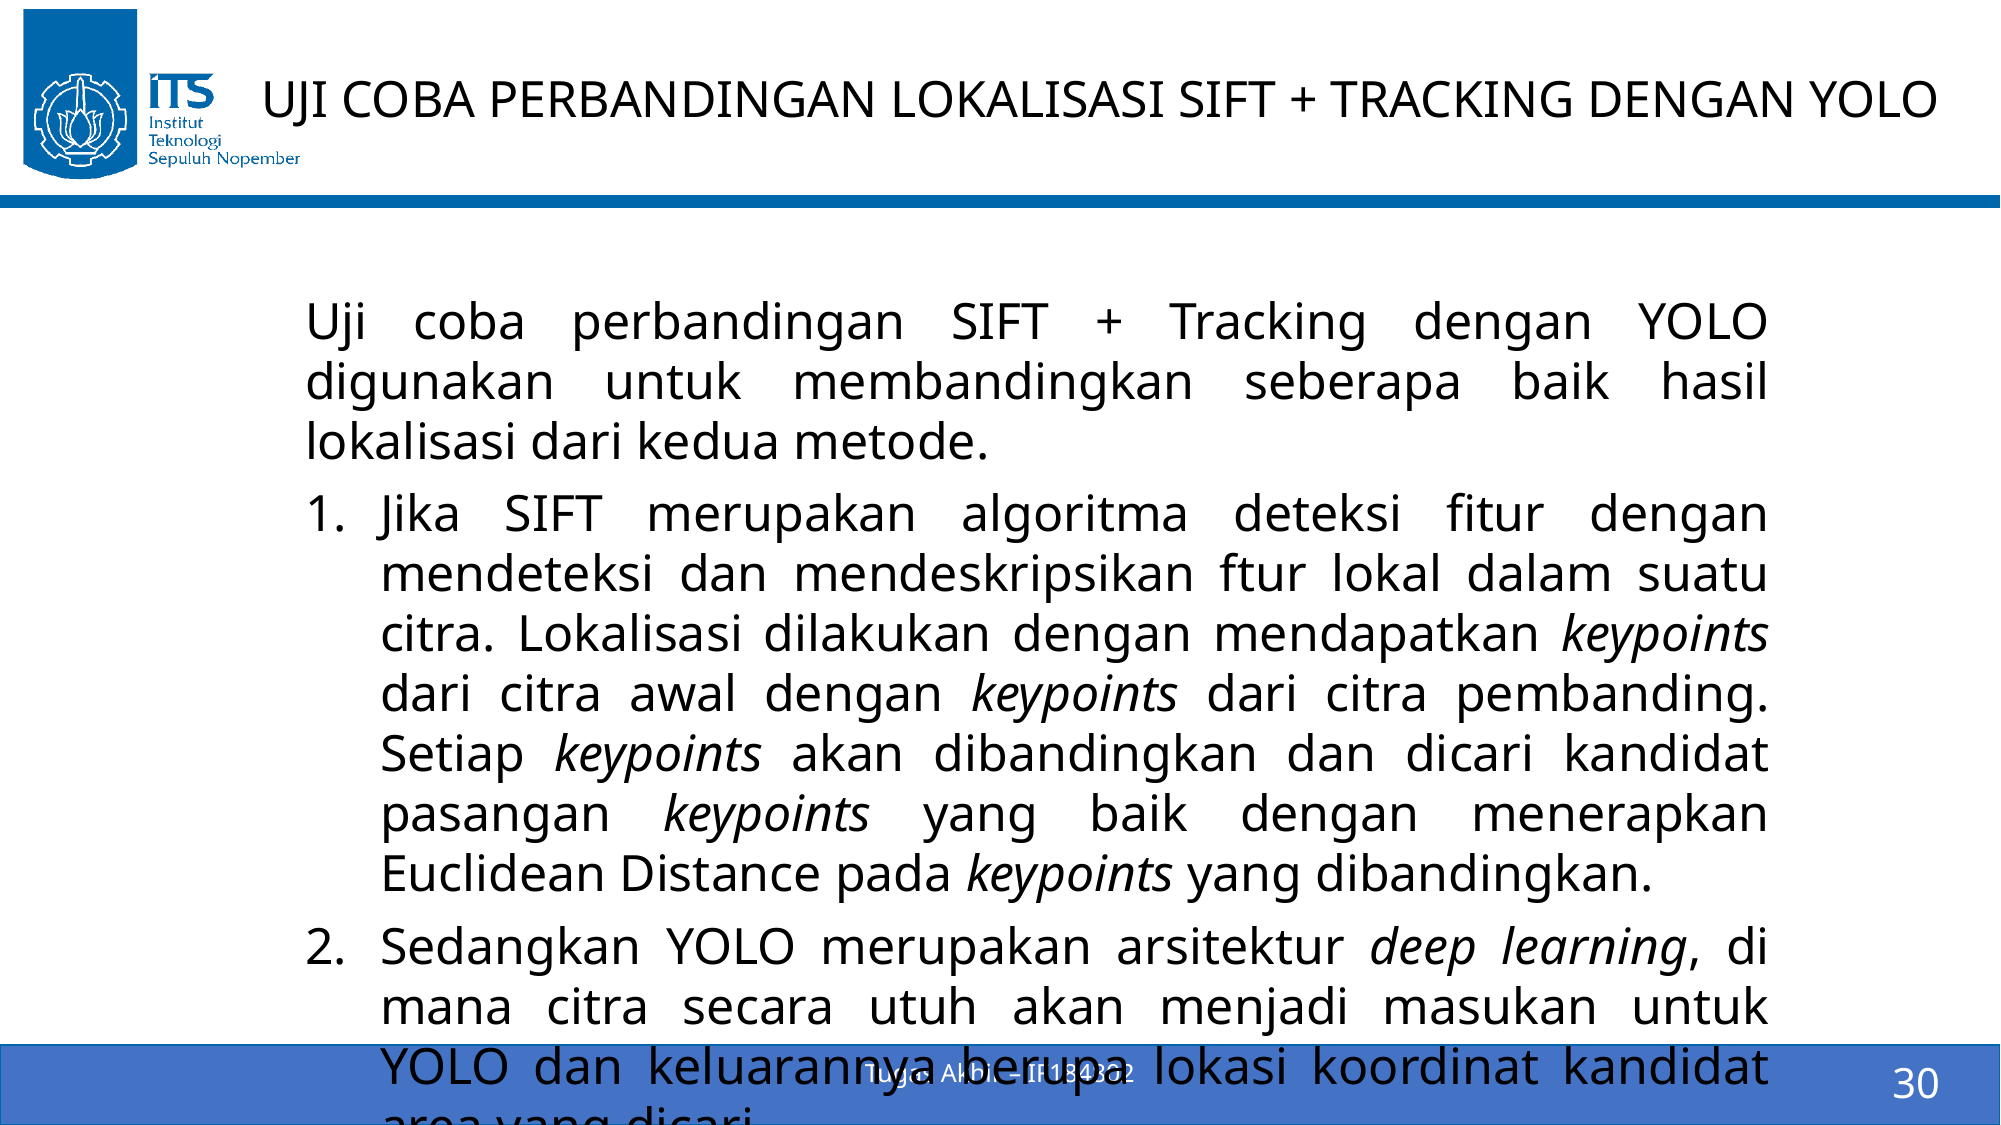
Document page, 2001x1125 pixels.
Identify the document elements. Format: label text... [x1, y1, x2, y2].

text_box [1785, 1044, 2000, 1125]
text_box [0, 1044, 215, 1125]
slide_number 30 [1785, 1055, 1956, 1116]
title UJI COBA PERBANDINGAN LOKALISASI SIFT + TRACKING DENGAN YOLO [308, 35, 1956, 161]
picture [13, 0, 308, 189]
text_box Uji coba perbandingan SIFT + Tracking dengan YOLO digunakan untuk membandingkan seberapa baik hasil lokalisasi dari kedua metode. Jika SIFT merupakan algoritma deteksi fitur dengan mendeteksi dan mendeskripsikan ftur lokal dalam suatu citra. Lokalisasi dilakukan dengan mendapatkan keypoints dari citra awal dengan keypoints dari citra pembanding. Setiap keypoints akan dibandingkan dan dicari kandidat pasangan keypoints yang baik dengan menerapkan Euclidean Distance pada keypoints yang dibandingkan. Sedangkan YOLO merupakan arsitektur deep learning, di mana citra secara utuh akan menjadi masukan untuk YOLO dan keluarannya berupa lokasi koordinat kandidat area yang dicari [215, 281, 1785, 1125]
